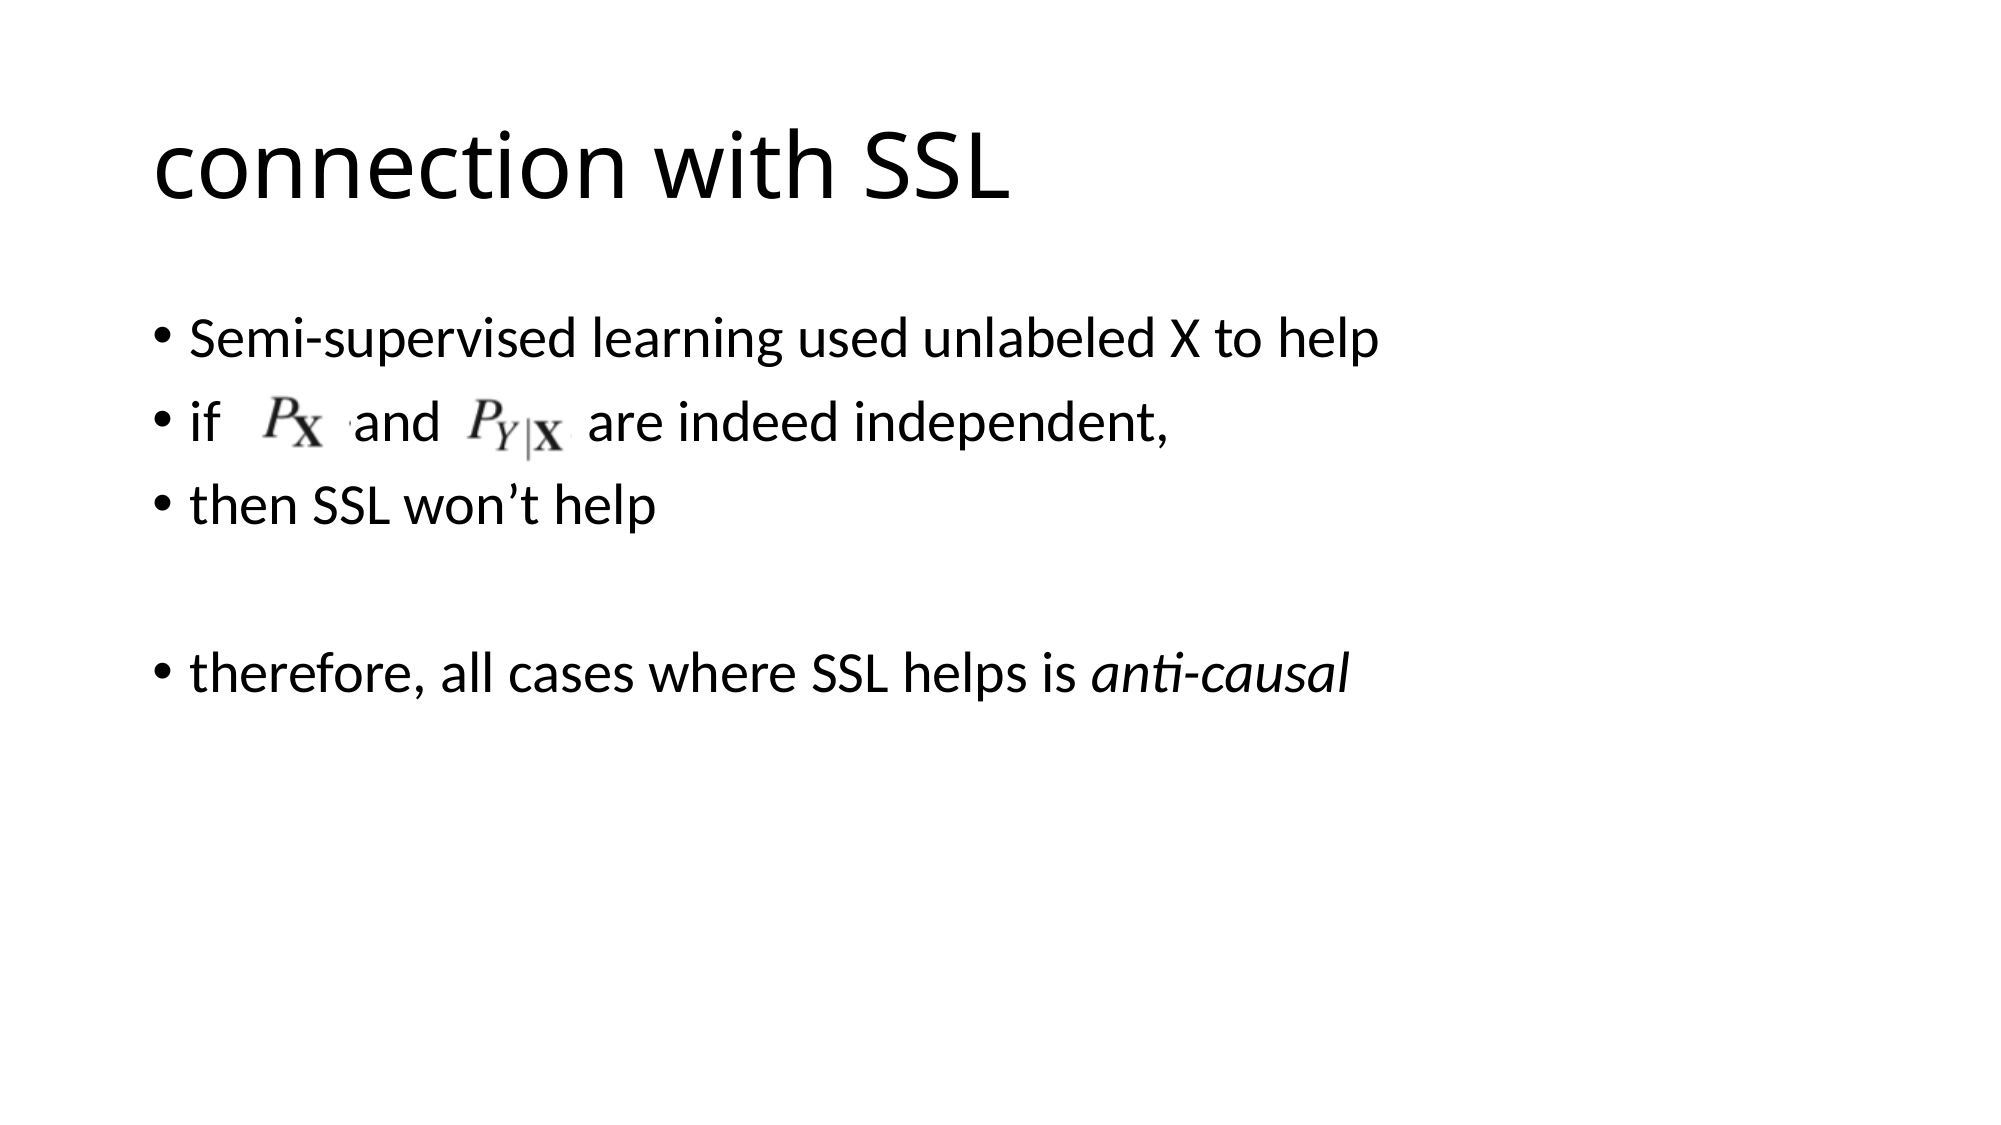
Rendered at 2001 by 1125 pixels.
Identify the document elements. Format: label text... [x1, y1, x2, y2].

title connection with SSL [137, 59, 1863, 278]
picture [239, 380, 351, 468]
list Semi-supervised learning used unlabeled X to help if and are indeed independent, then SSL won’t help therefore, all cases where SSL helps is anti-causal [137, 299, 1863, 1014]
picture [452, 380, 572, 468]
